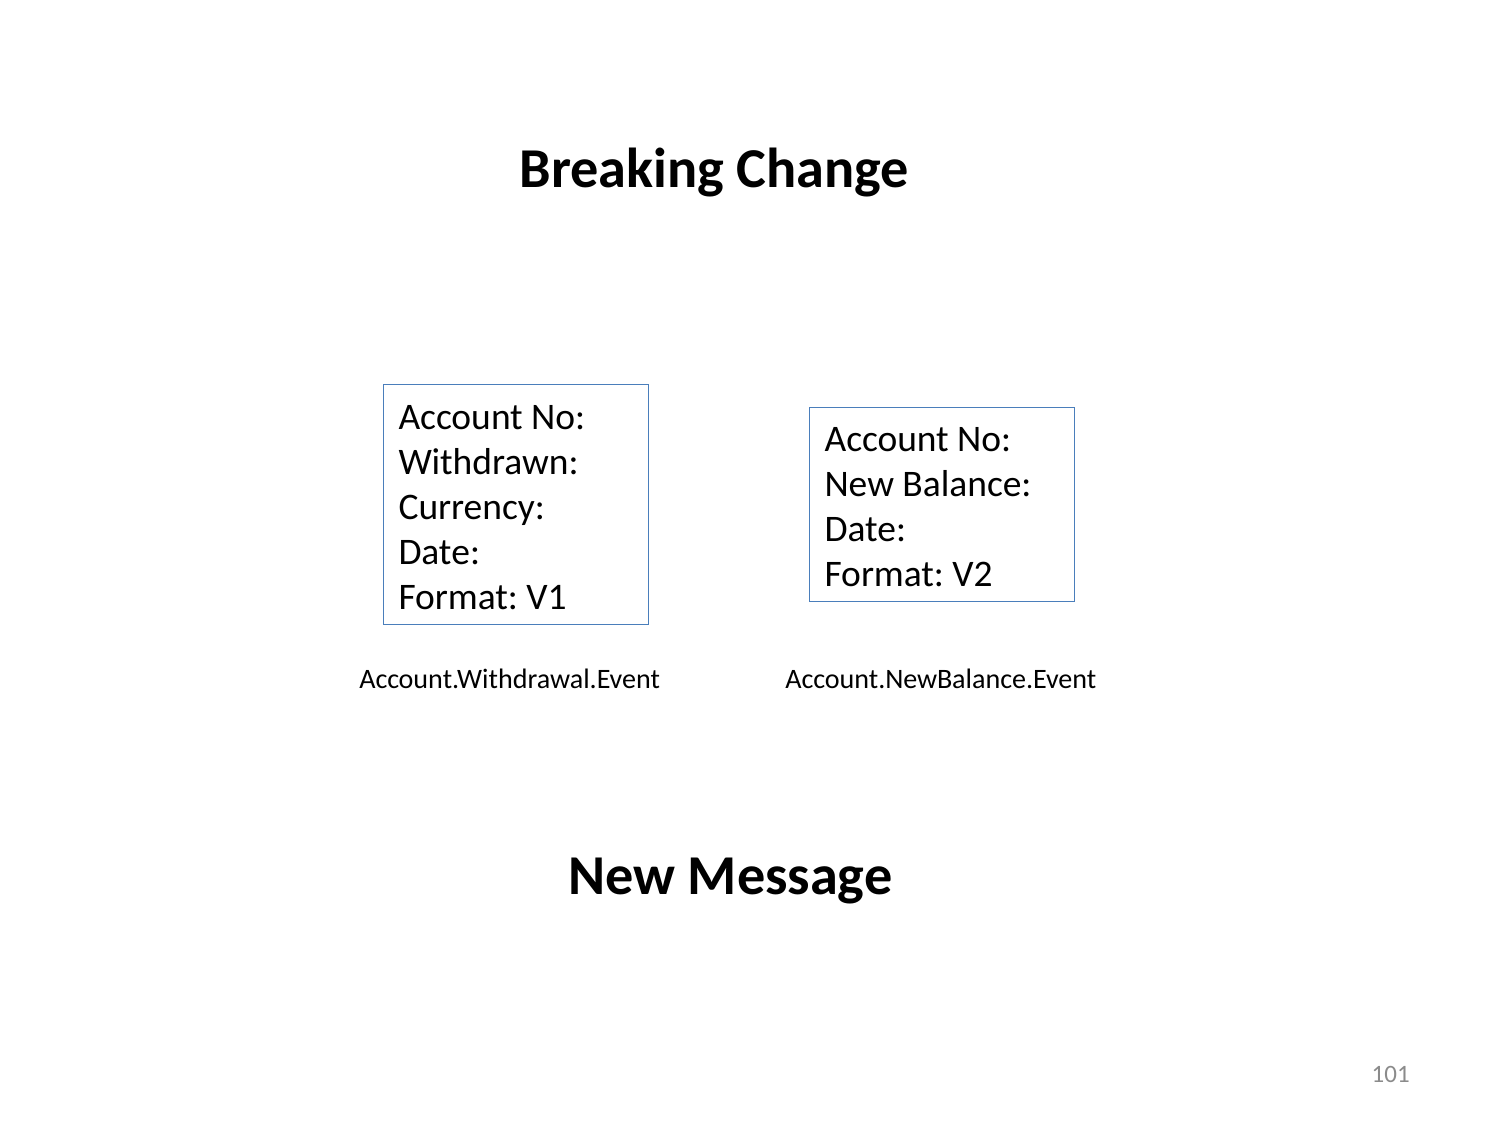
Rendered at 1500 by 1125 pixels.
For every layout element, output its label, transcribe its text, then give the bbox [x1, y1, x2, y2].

text_box Breaking Change [435, 123, 995, 207]
text_box Account No: New Balance: Date: Format: V2 [809, 407, 1075, 602]
text_box New Message [450, 830, 1010, 914]
slide_number 101 [1074, 1042, 1425, 1103]
text_box Account.NewBalance.Event [770, 653, 1115, 702]
text_box Account.Withdrawal.Event [344, 653, 689, 702]
text_box Account No: Withdrawn: Currency: Date: Format: V1 [383, 384, 649, 625]
